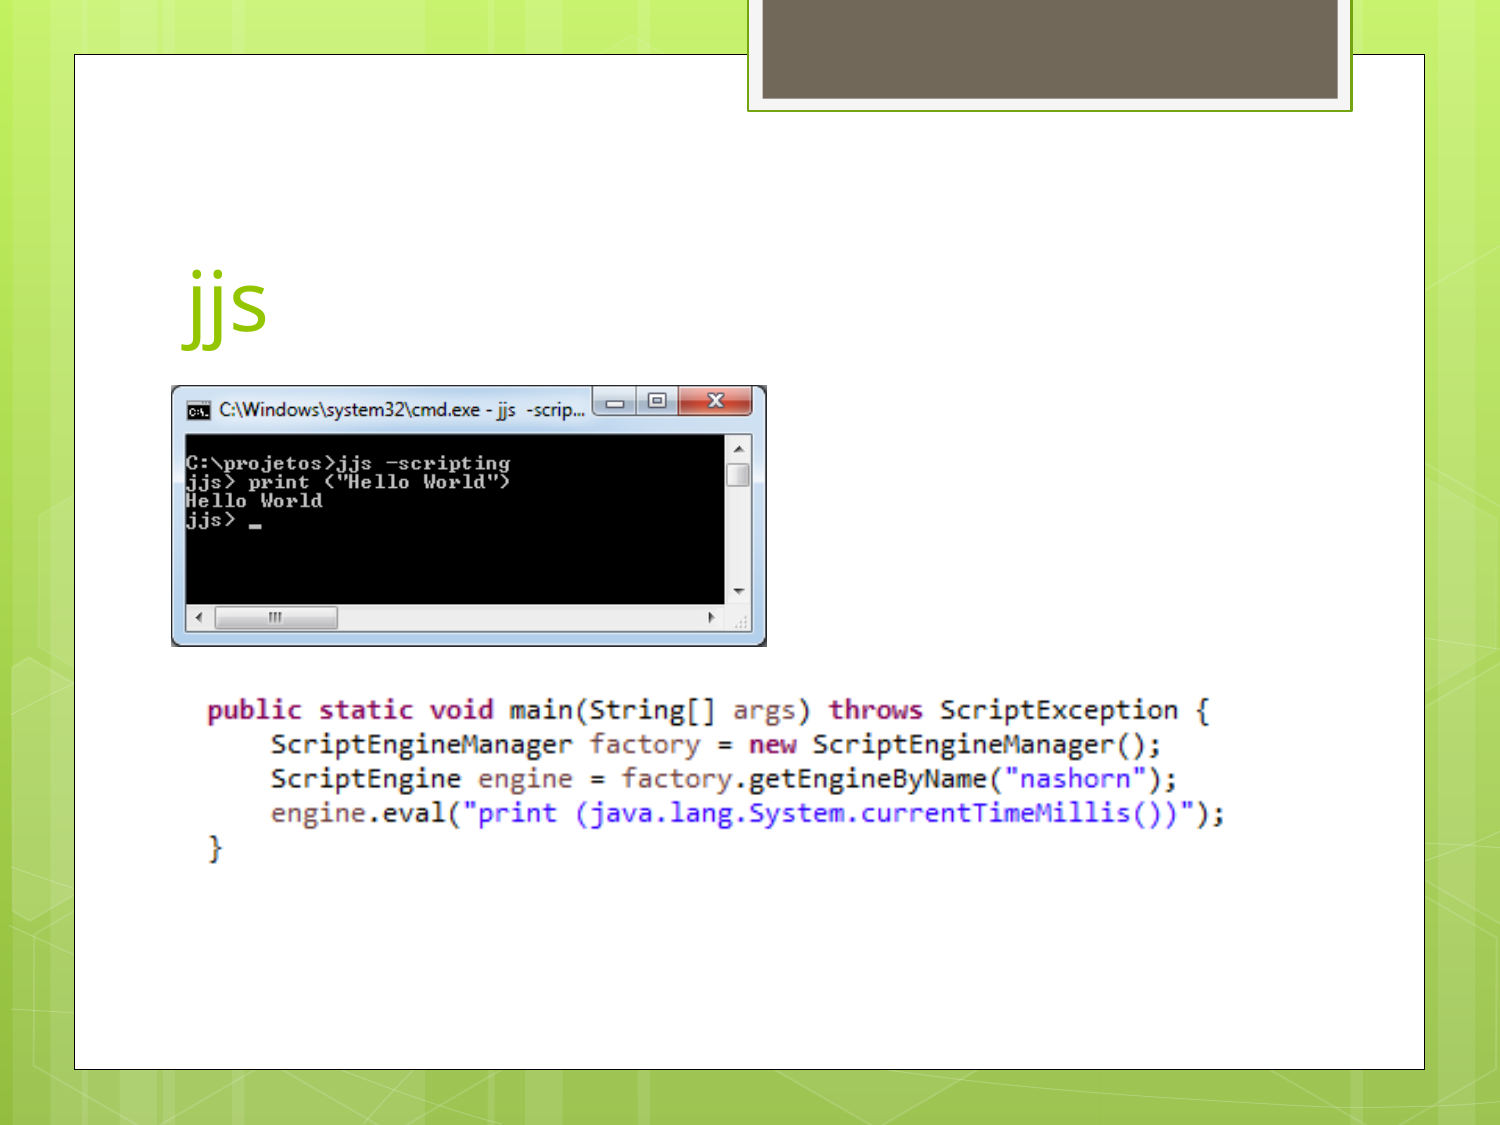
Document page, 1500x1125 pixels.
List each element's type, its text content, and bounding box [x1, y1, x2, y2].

title jjs [171, 168, 1324, 357]
picture [194, 692, 1258, 882]
picture [170, 385, 767, 647]
